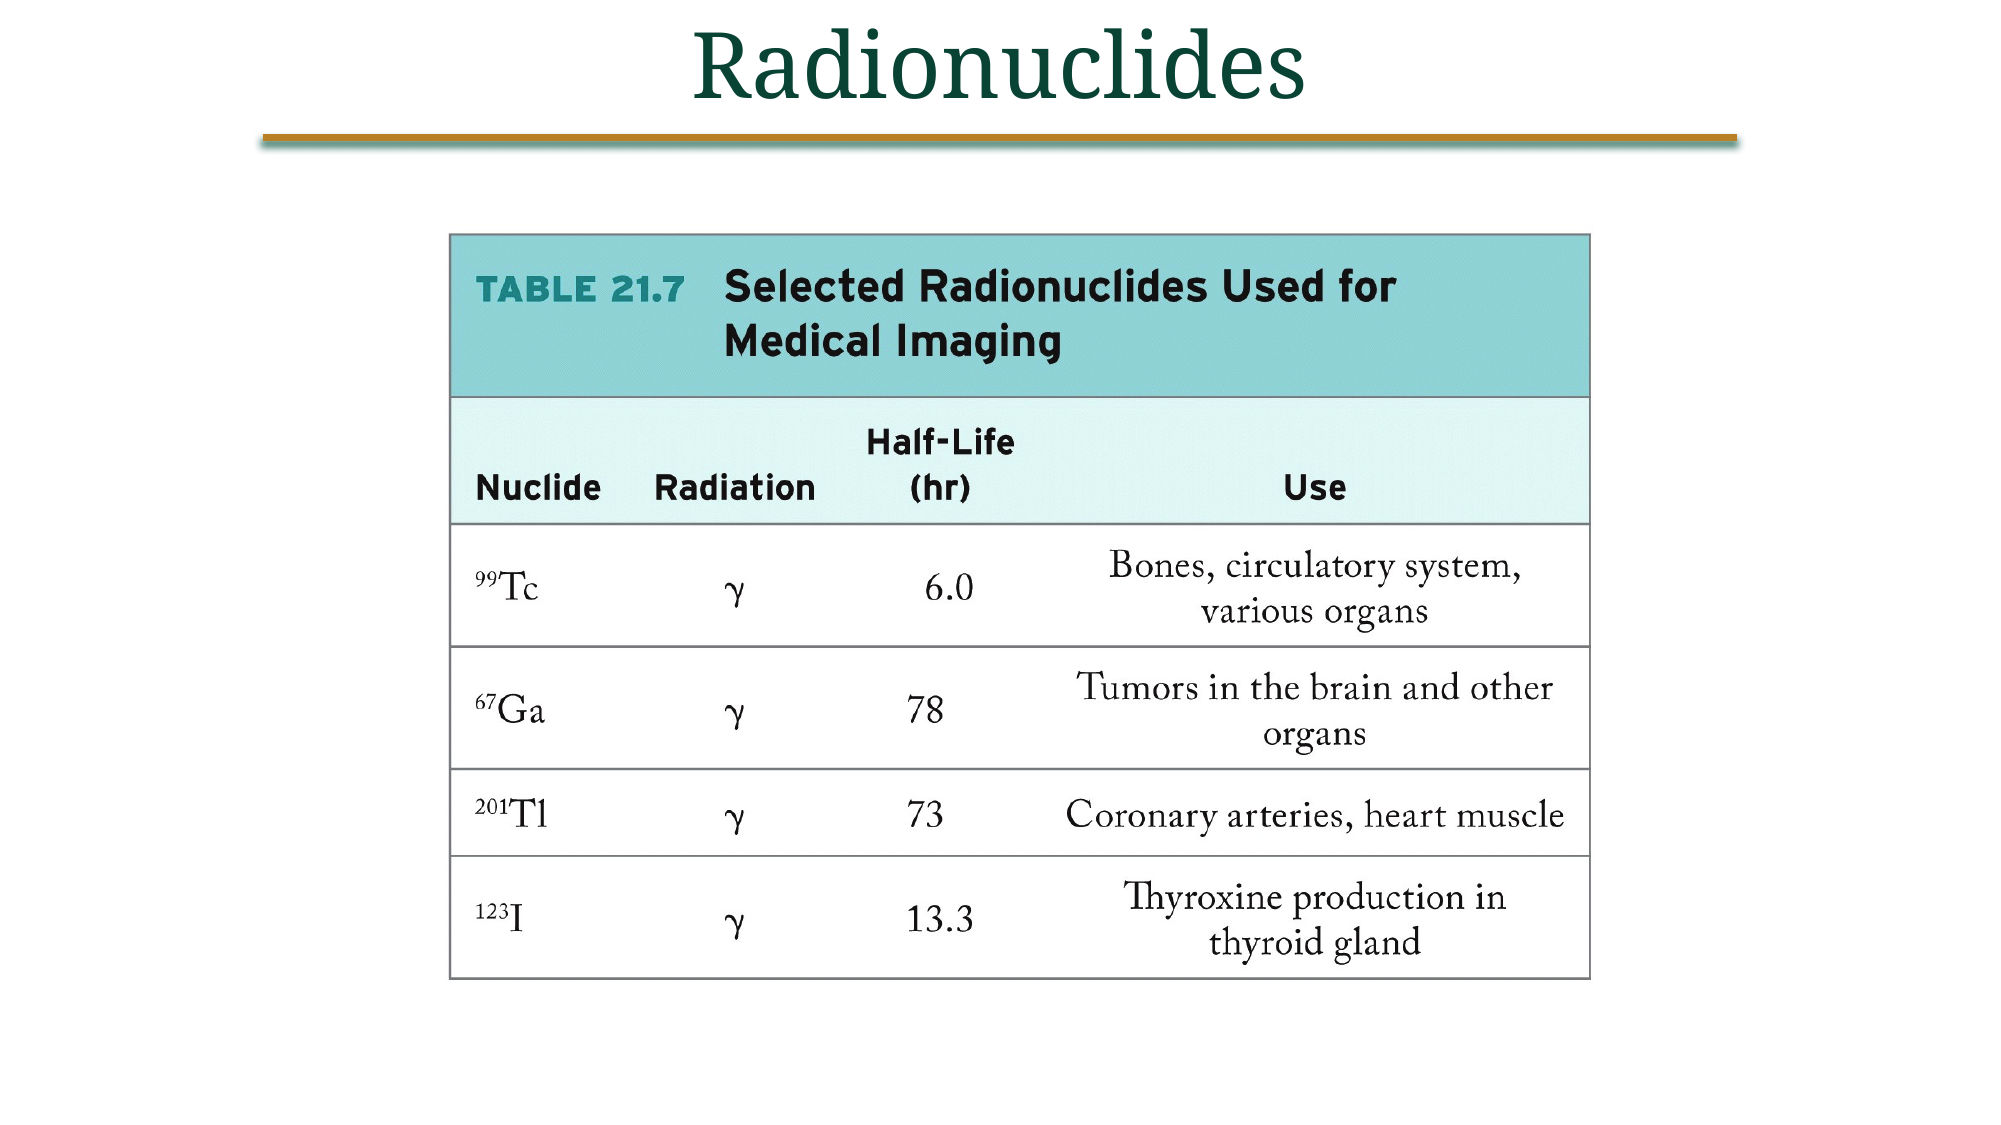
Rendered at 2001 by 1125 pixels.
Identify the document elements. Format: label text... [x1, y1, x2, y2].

text_box Radionuclides [249, 0, 1750, 150]
picture [437, 224, 1601, 990]
